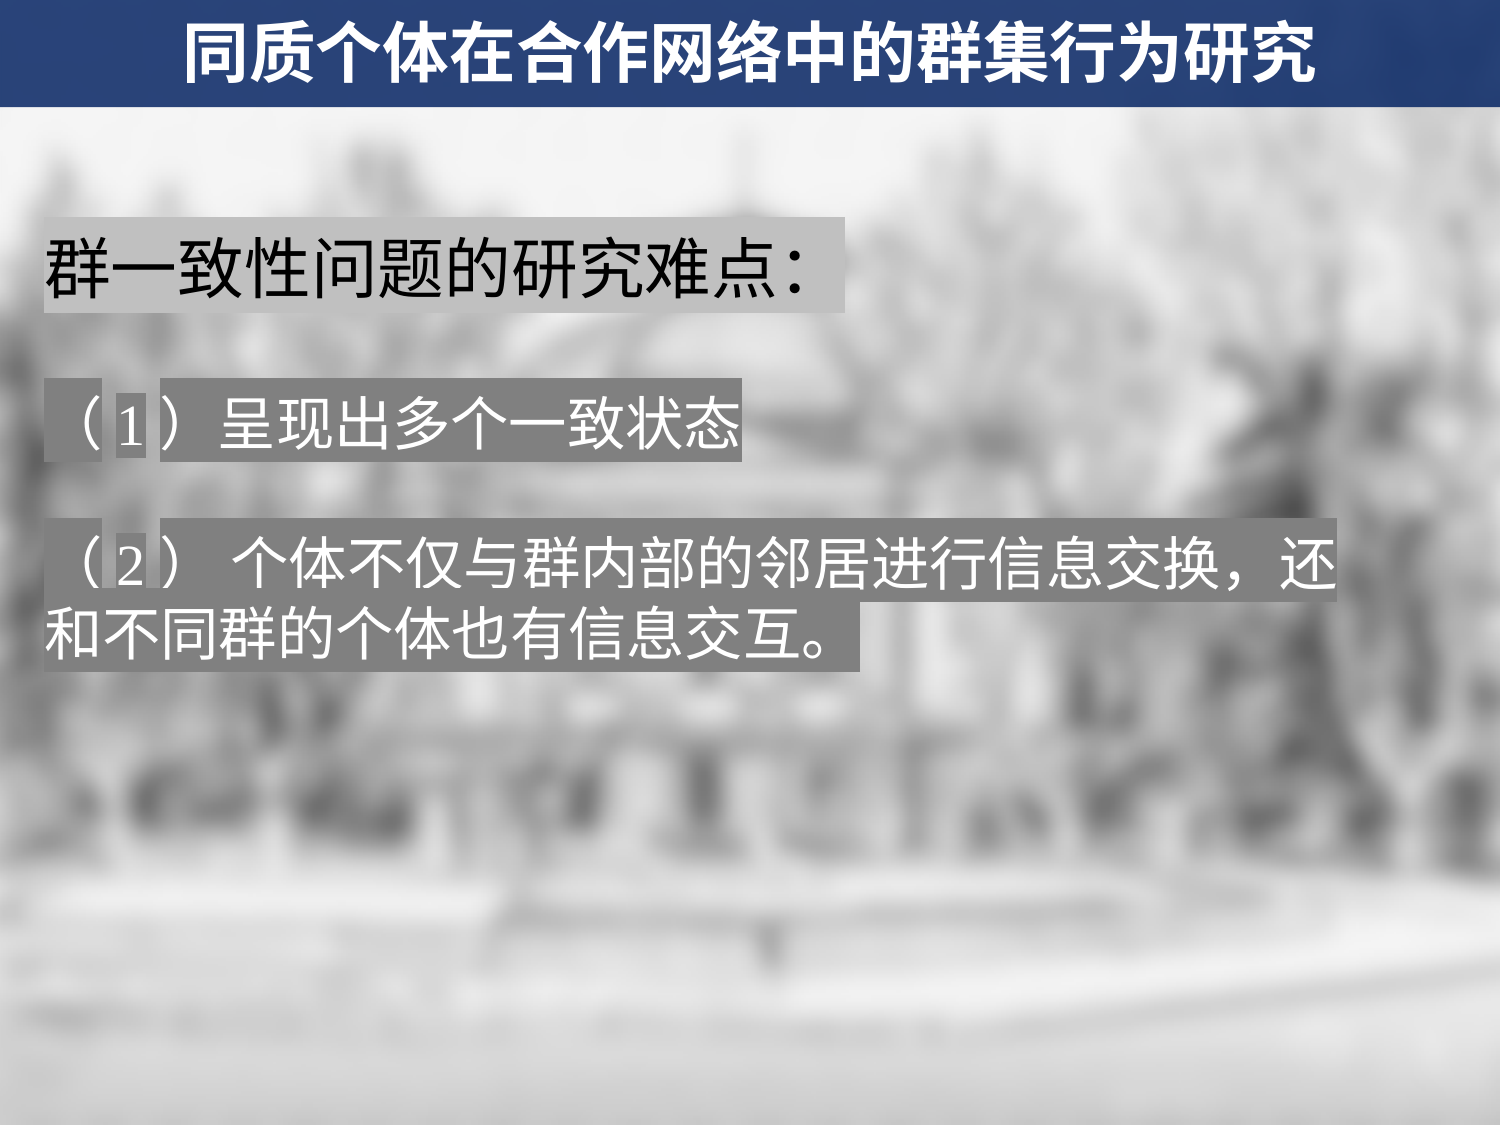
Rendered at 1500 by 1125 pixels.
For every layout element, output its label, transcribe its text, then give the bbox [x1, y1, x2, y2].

text_box 同质个体在合作网络中的群集行为研究 [0, 0, 1500, 109]
picture [0, 109, 1500, 1125]
text_box 群一致性问题的研究难点： （1）呈现出多个一致状态 （2） 个体不仅与群内部的邻居进行信息交换，还和不同群的个体也有信息交互。 [29, 219, 1365, 675]
